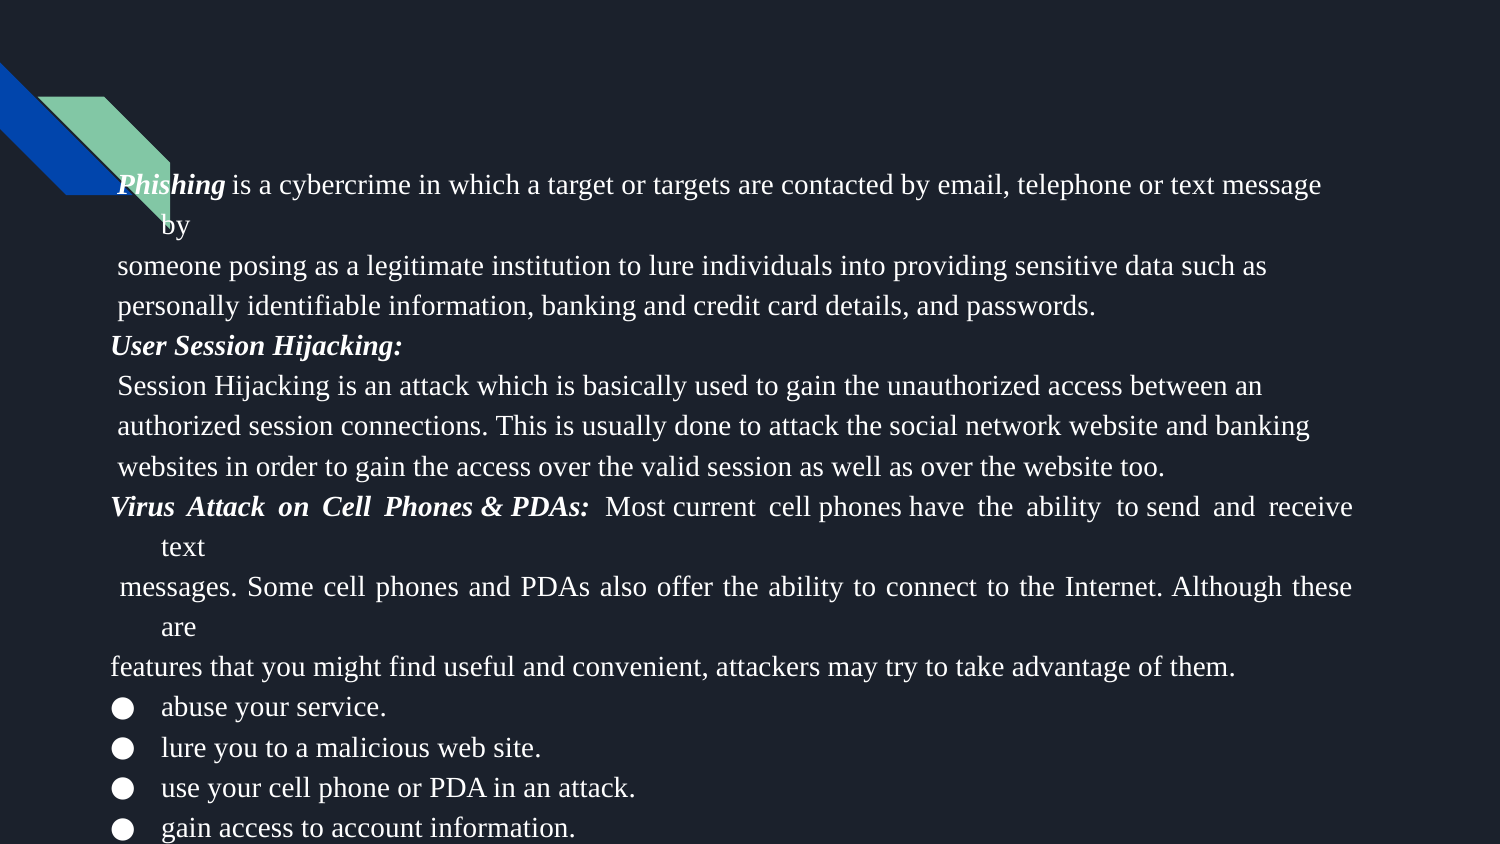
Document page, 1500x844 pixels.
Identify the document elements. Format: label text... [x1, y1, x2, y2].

list Phishing is a cybercrime in which a target or targets are contacted by email, telephone or text message by someone posing as a legitimate institution to lure individuals into providing sensitive data such as personally identifiable information, banking and credit card details, and passwords. User Session Hijacking: Session Hijacking is an attack which is basically used to gain the unauthorized access between an authorized session connections. This is usually done to attack the social network website and banking websites in order to gain the access over the valid session as well as over the website too. Virus Attack on Cell Phones & PDAs: Most current cell phones have the ability to send and receive text messages. Some cell phones and PDAs also offer the ability to connect to the Internet. Although these are features that you might find useful and convenient, attackers may try to take advantage of them. abuse your service. lure you to a malicious web site. use your cell phone or PDA in an attack. gain access to account information. [71, 145, 1370, 624]
